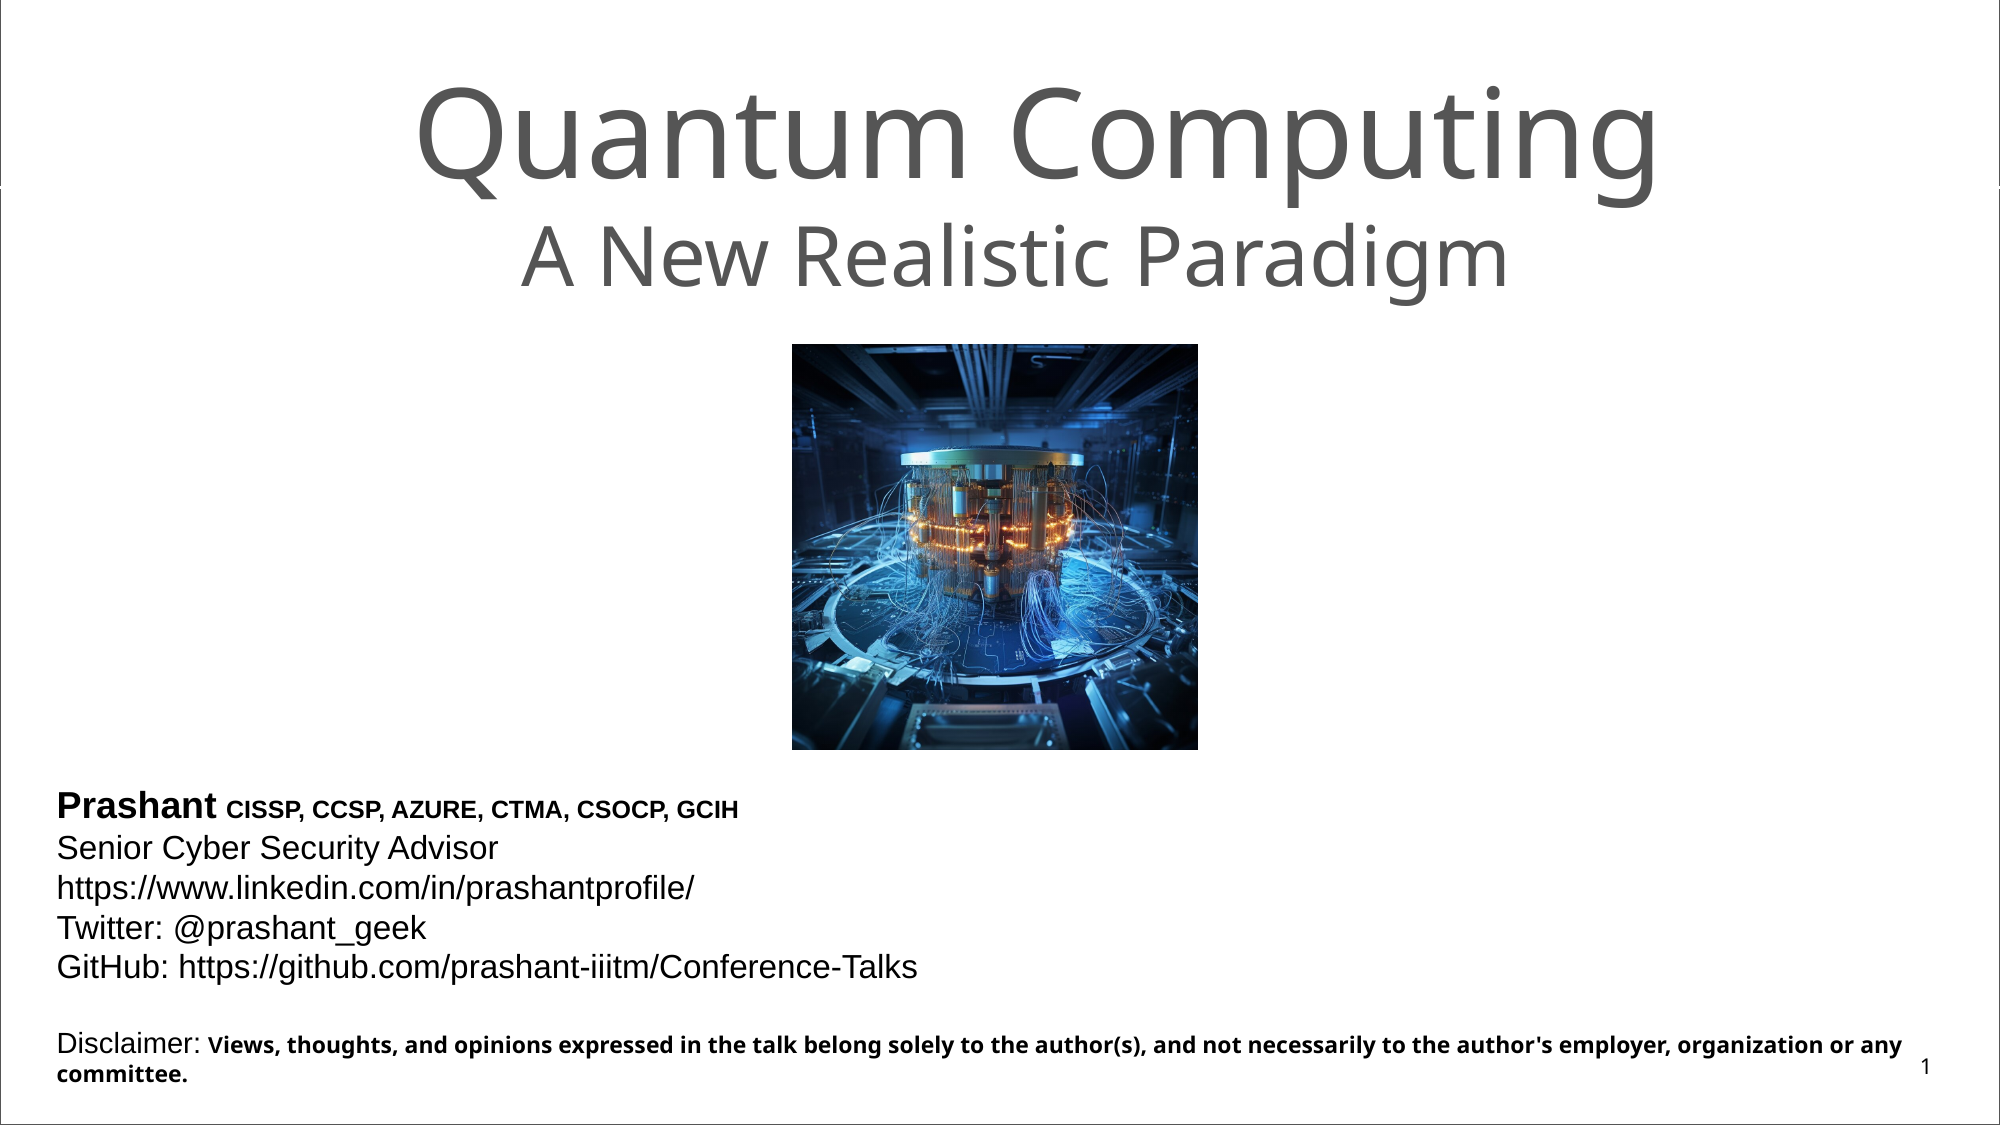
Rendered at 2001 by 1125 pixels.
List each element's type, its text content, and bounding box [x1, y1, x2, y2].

text_box Quantum Computing A New Realistic Paradigm [108, 27, 1925, 333]
picture [792, 344, 1198, 750]
text_box Prashant CISSP, CCSP, AZURE, CTMA, CSOCP, GCIH Senior Cyber Security Advisor https://www.linkedin.com/in/prashantprofile/ Twitter: @prashant_geek GitHub: https://github.com/prashant-iiitm/Conference-Talks [41, 773, 1044, 993]
text_box Disclaimer: Views, thoughts, and opinions expressed in the talk belong solely to the author(s), and not necessarily to the author's employer, organization or any committee. [41, 1017, 1948, 1095]
